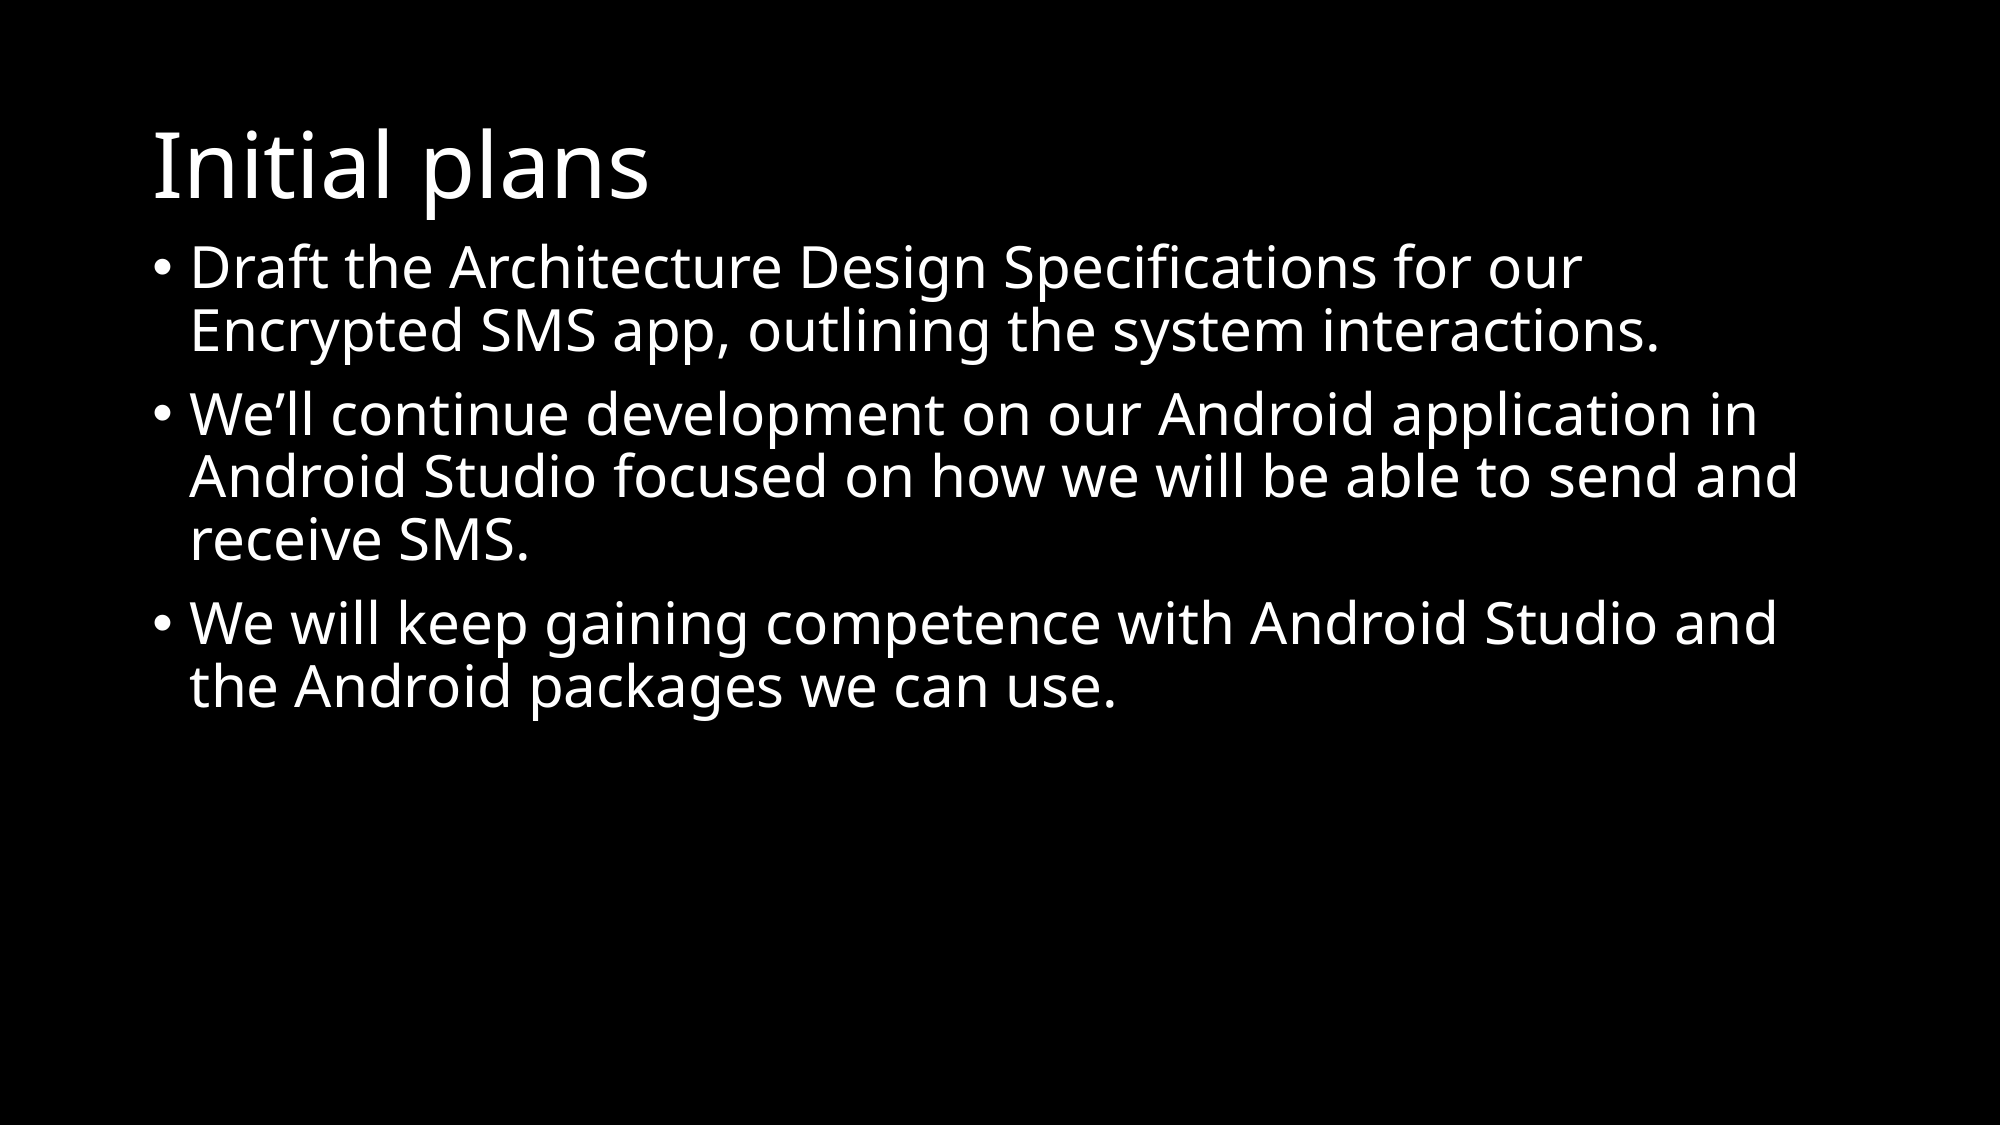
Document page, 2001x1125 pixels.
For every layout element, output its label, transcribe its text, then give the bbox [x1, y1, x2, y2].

list Draft the Architecture Design Specifications for our Encrypted SMS app, outlining the system interactions. We’ll continue development on our Android application in Android Studio focused on how we will be able to send and receive SMS. We will keep gaining competence with Android Studio and the Android packages we can use. [137, 230, 1863, 1014]
title Initial plans [137, 59, 1863, 230]
